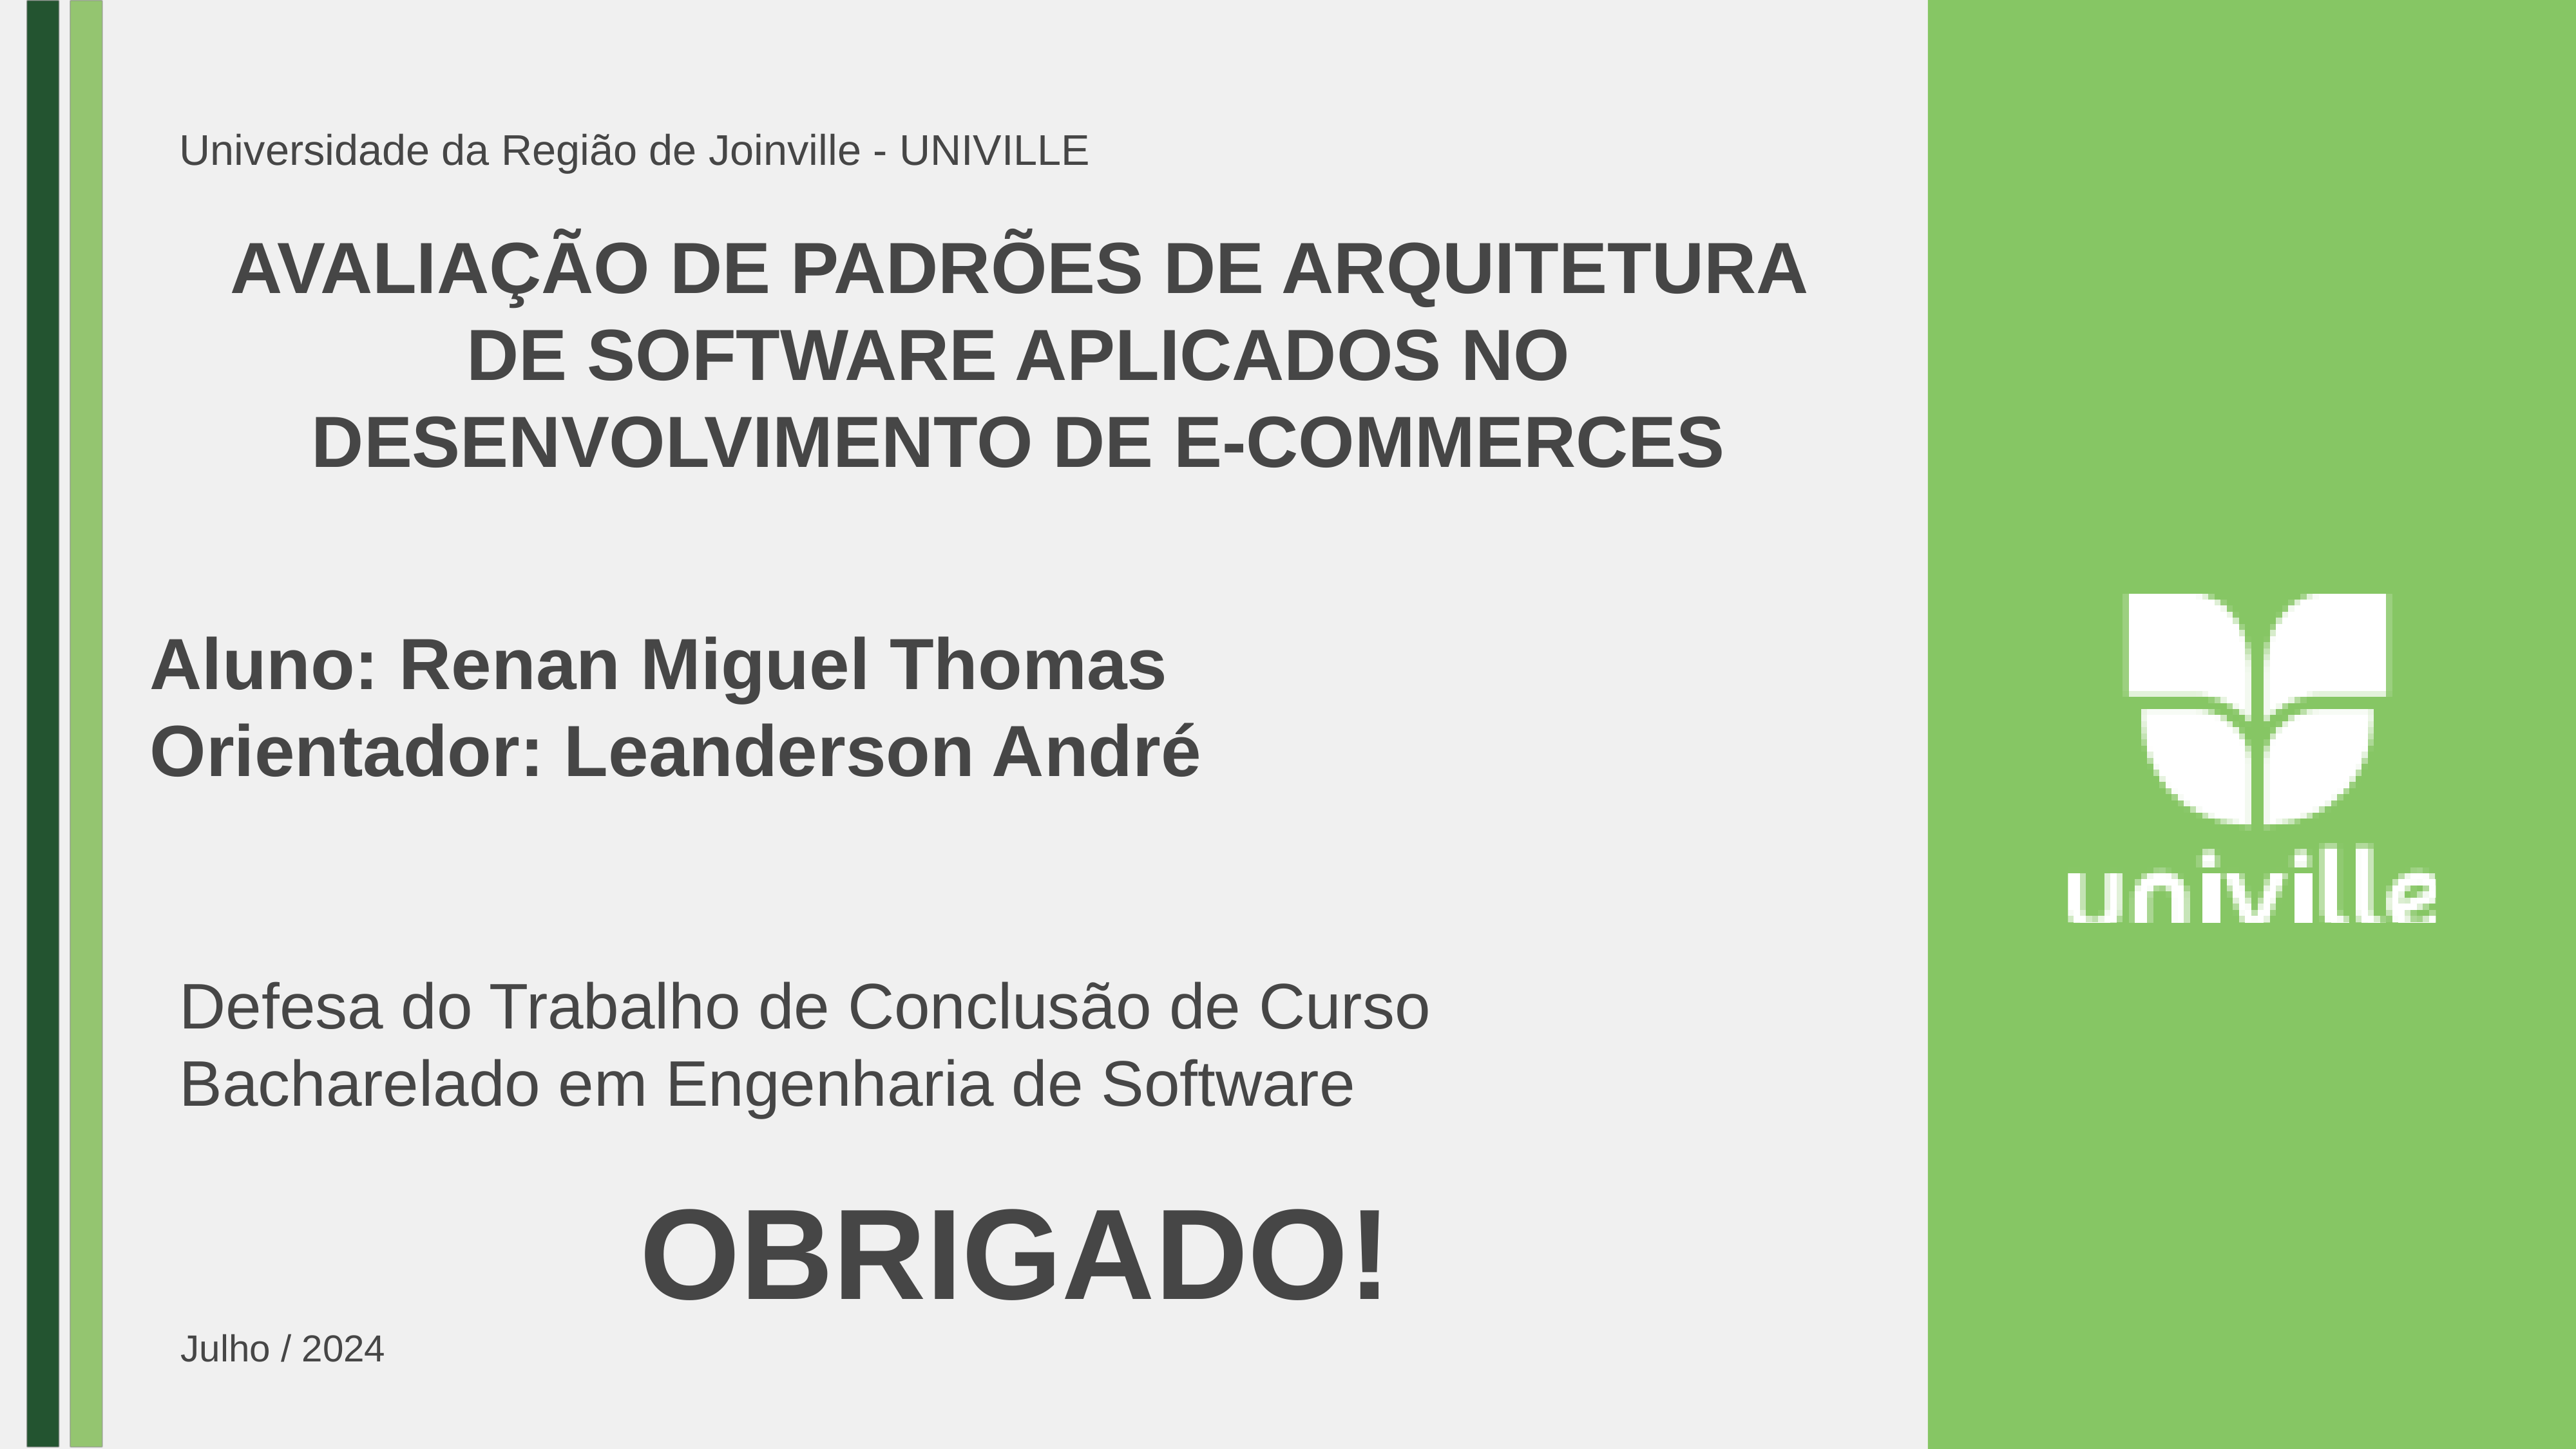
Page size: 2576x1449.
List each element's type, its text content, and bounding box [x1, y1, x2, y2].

text_box OBRIGADO! [372, 1166, 1660, 1330]
text_box Aluno: Renan Miguel Thomas Orientador: Leanderson André [140, 612, 2052, 824]
picture [2068, 593, 2436, 923]
picture [25, 0, 104, 1449]
text_box [1927, 0, 2576, 1449]
text_box AVALIAÇÃO DE PADRÕES DE ARQUITETURA DE SOFTWARE APLICADOS NO DESENVOLVIMENTO DE E-COMMERCES [169, 216, 1868, 576]
text_box Julho / 2024 [171, 1320, 1722, 1374]
text_box Defesa do Trabalho de Conclusão de Curso Bacharelado em Engenharia de Software [169, 959, 1721, 1124]
text_box Universidade da Região de Joinville - UNIVILLE [169, 117, 1721, 178]
